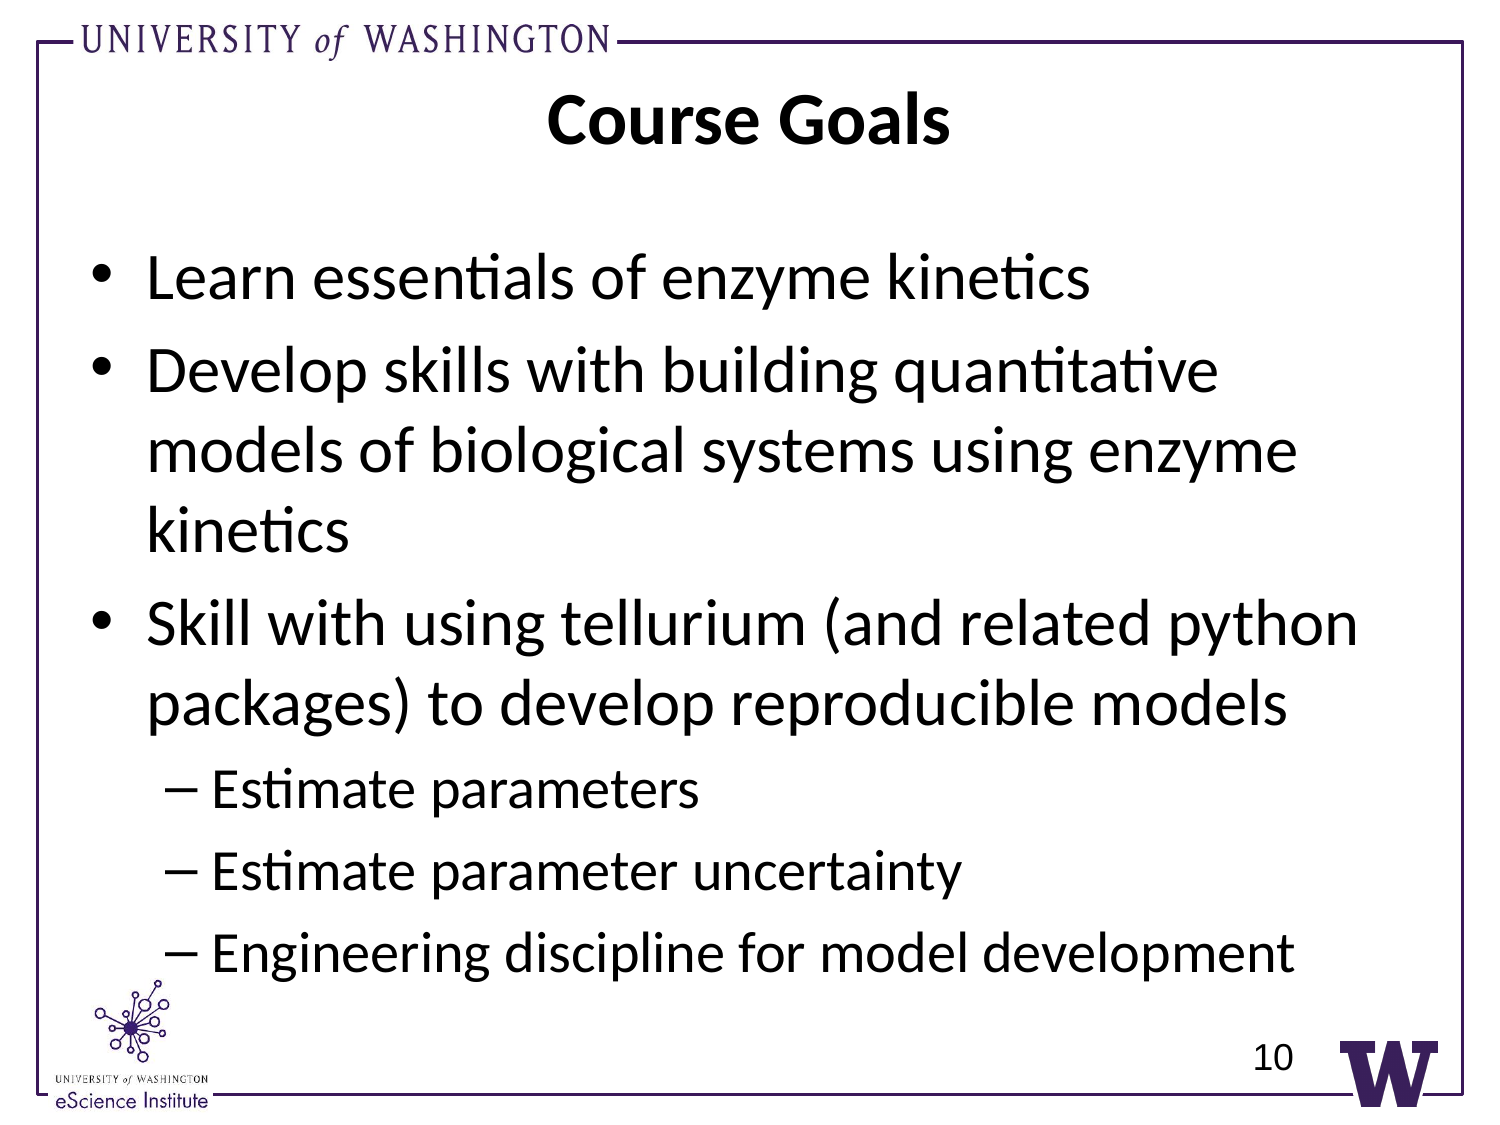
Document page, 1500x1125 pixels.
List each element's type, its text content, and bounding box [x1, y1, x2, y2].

picture [1340, 1041, 1438, 1107]
slide_number ‹#› [1237, 1025, 1325, 1085]
list Learn essentials of enzyme kinetics Develop skills with building quantitative models of biological systems using enzyme kinetics Skill with using tellurium (and related python packages) to develop reproducible models Estimate parameters Estimate parameter uncertainty Engineering discipline for model development [75, 224, 1425, 975]
picture [48, 978, 213, 1113]
title Course Goals [75, 62, 1425, 200]
picture [81, 24, 609, 61]
